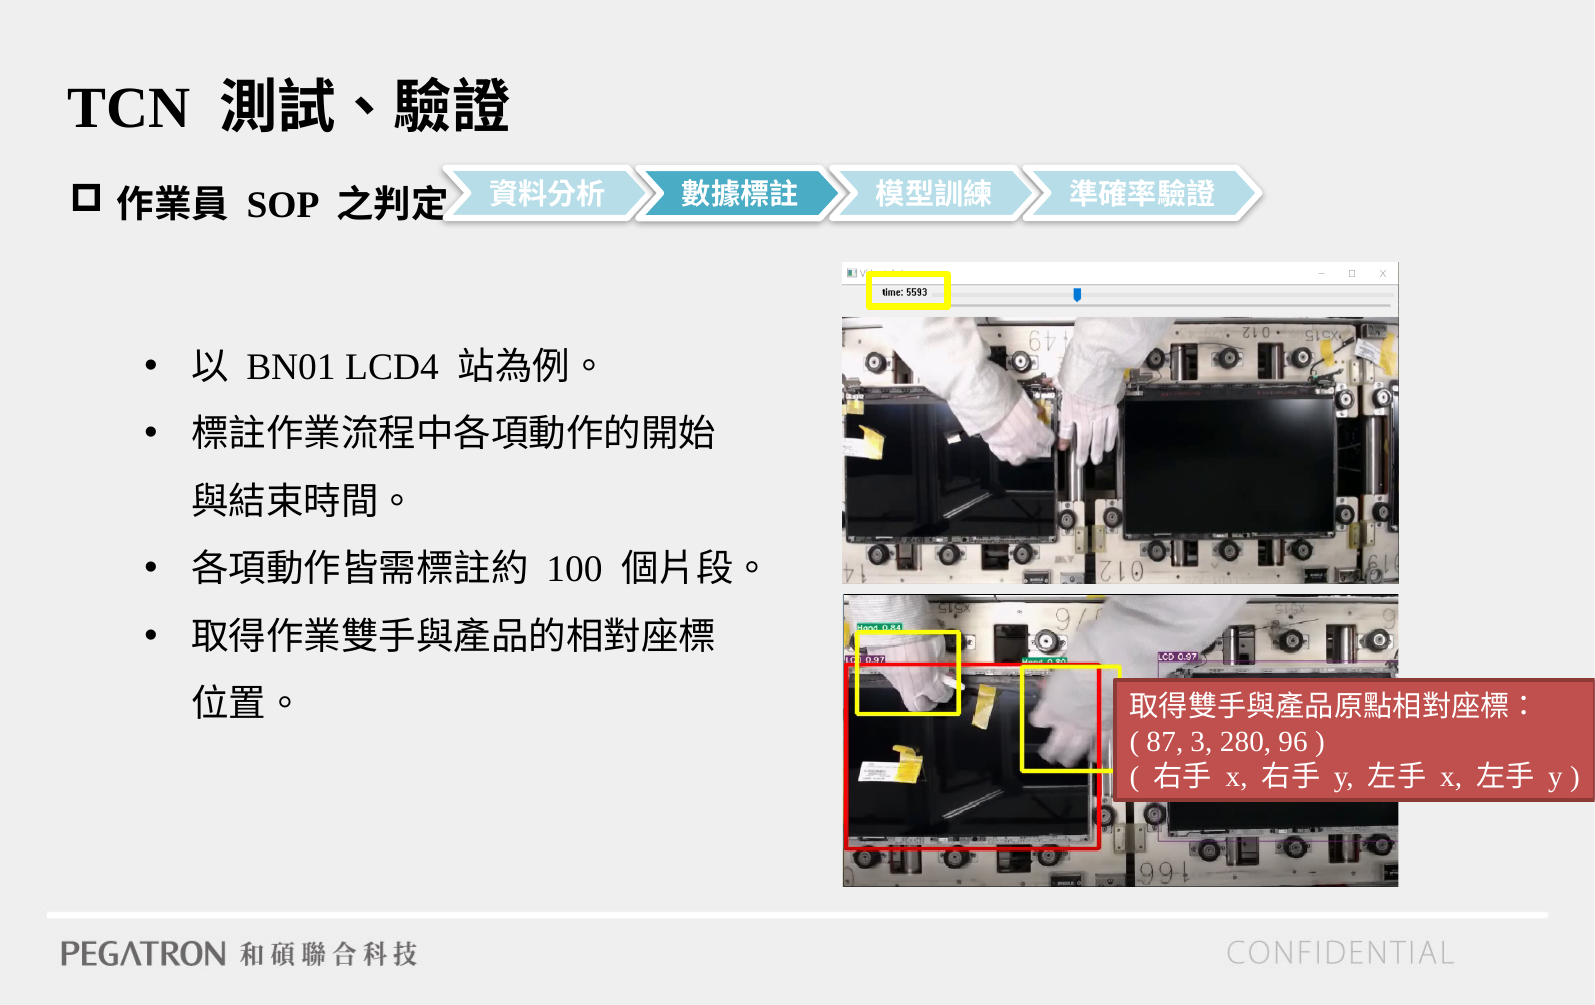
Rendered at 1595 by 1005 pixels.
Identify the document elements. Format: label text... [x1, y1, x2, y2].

text_box 以 BN01 LCD4 站為例。 標註作業流程中各項動作的開始與結束時間。 各項動作皆需標註約 100 個片段。 取得作業雙手與產品的相對座標位置。 [129, 311, 763, 777]
list TCN 測試、驗證 [53, 53, 1227, 136]
picture [0, 0, 1595, 1005]
list 作業員 SOP 之判定 [55, 150, 1540, 236]
text_box 取得雙手與產品原點相對座標： ( 87, 3, 280, 96 ) ( 右手 x, 右手 y, 左手 x, 左手 y ) [1403, 678, 1595, 802]
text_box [445, 167, 1260, 219]
